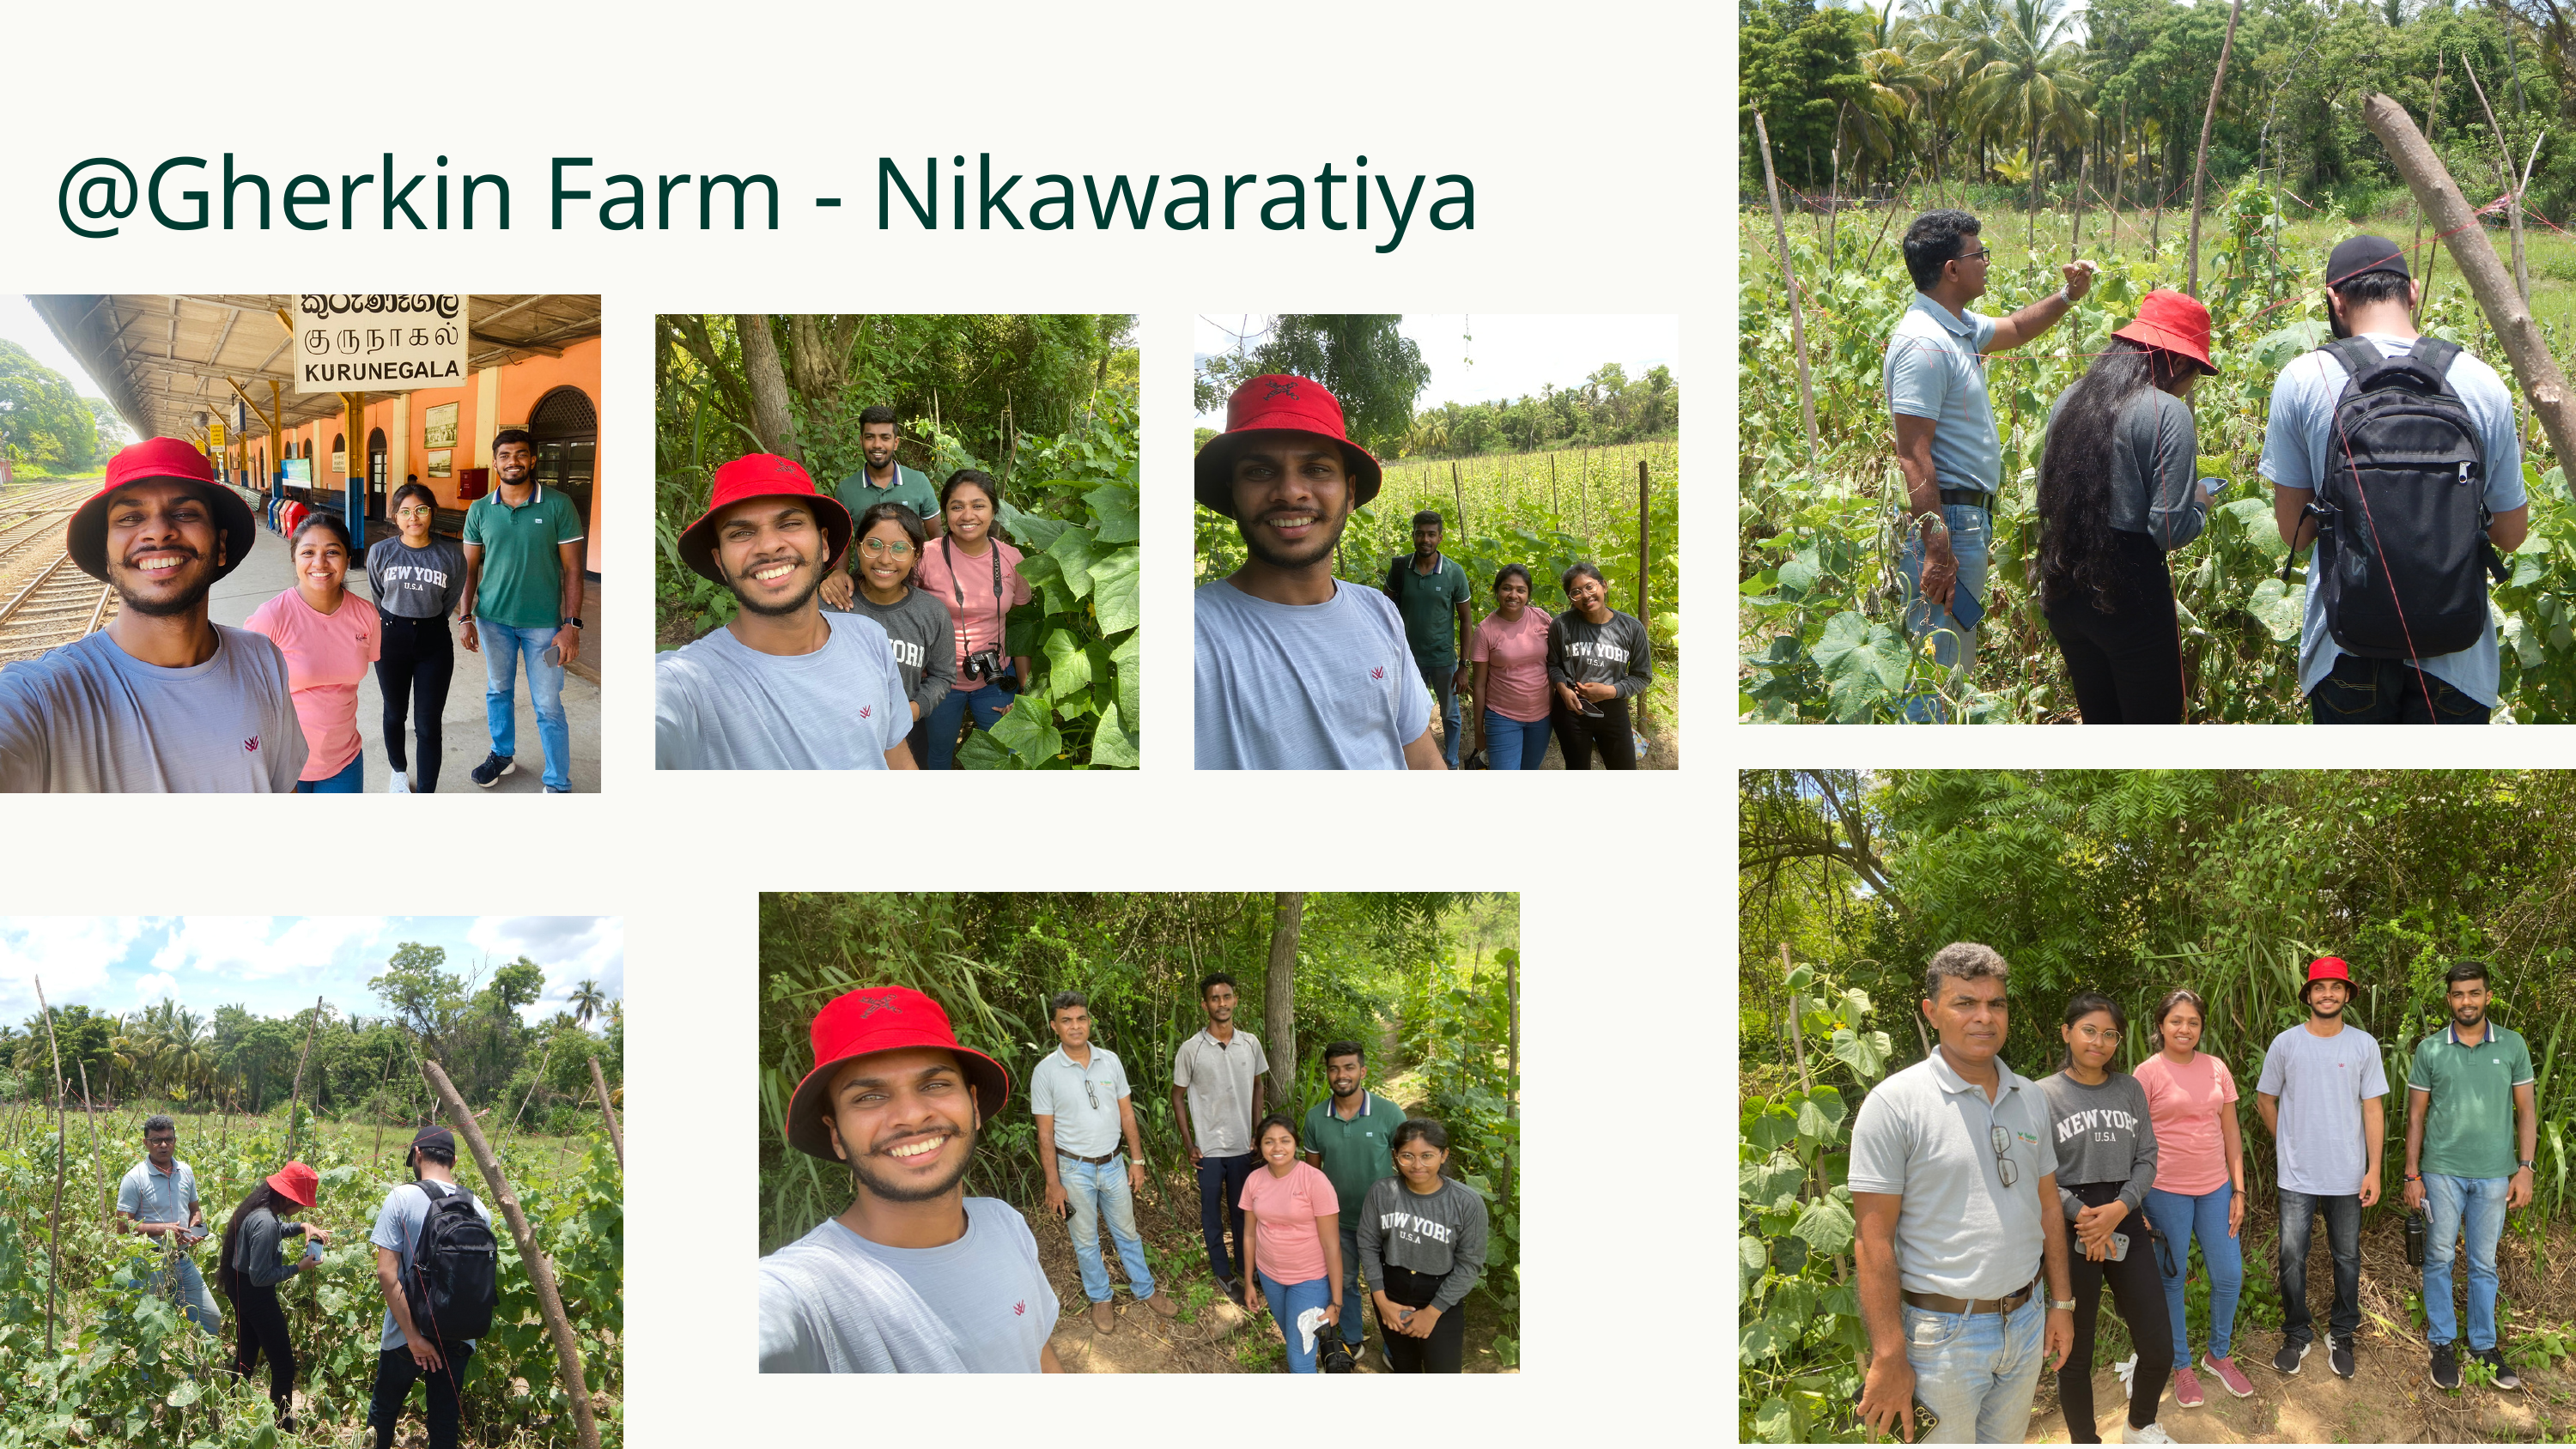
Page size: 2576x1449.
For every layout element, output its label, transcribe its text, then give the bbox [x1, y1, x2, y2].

text_box @Gherkin Farm - Nikawaratiya [27, 109, 2576, 251]
text_box [1739, 769, 2576, 1444]
text_box [1194, 314, 1679, 770]
text_box [1739, 251, 2576, 724]
text_box [758, 892, 1520, 1373]
text_box [1739, 0, 2576, 109]
text_box [0, 916, 623, 1449]
text_box [0, 294, 601, 793]
text_box [655, 314, 1139, 770]
